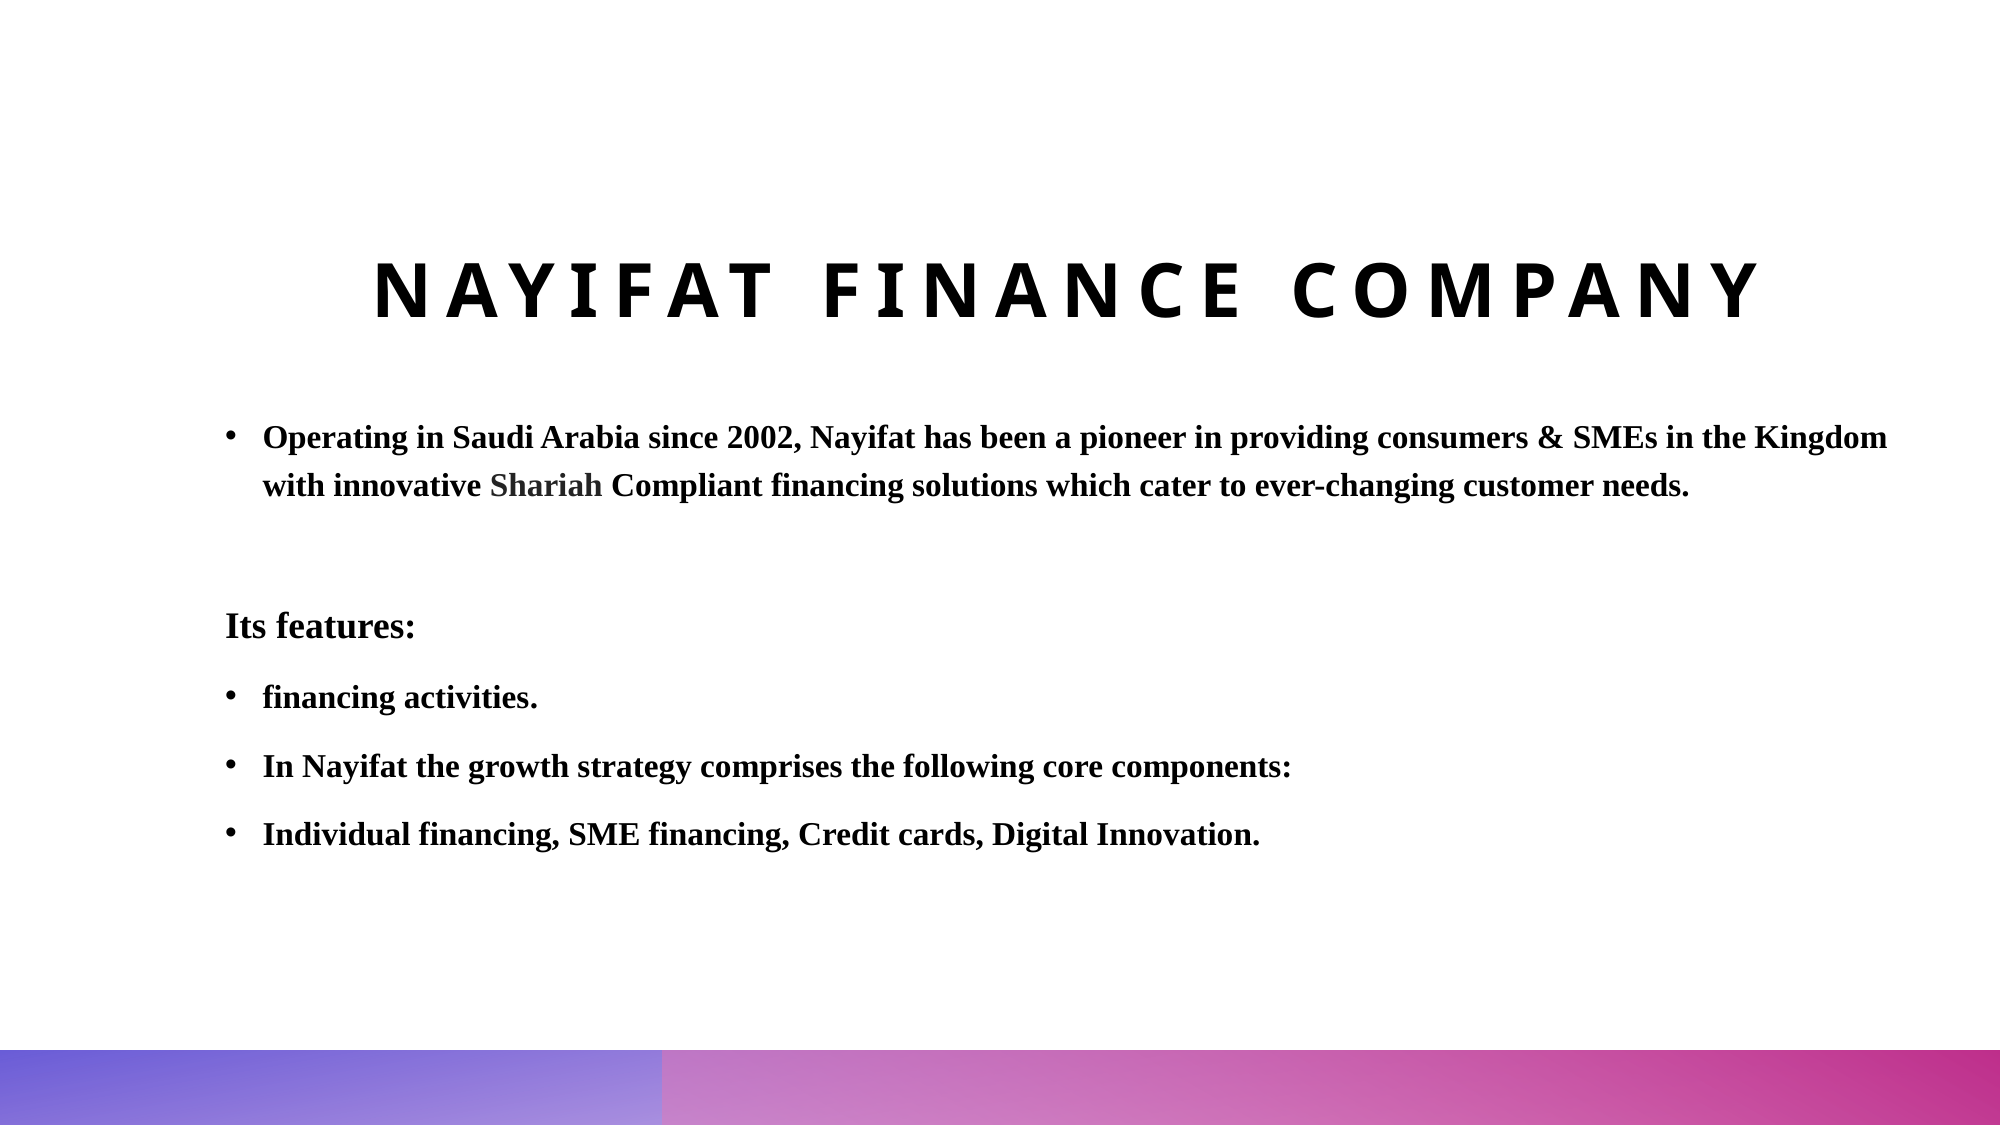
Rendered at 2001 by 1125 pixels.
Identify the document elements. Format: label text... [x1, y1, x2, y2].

list Operating in Saudi Arabia since 2002, Nayifat has been a pioneer in providing consumers & SMEs in the Kingdom with innovative Shariah Compliant financing solutions which cater to ever-changing customer needs. Its features: financing activities. In Nayifat the growth strategy comprises the following core components: Individual financing, SME financing, Credit cards, Digital Innovation. [225, 346, 1905, 996]
title Nayifat Finance Company [225, 130, 1905, 333]
